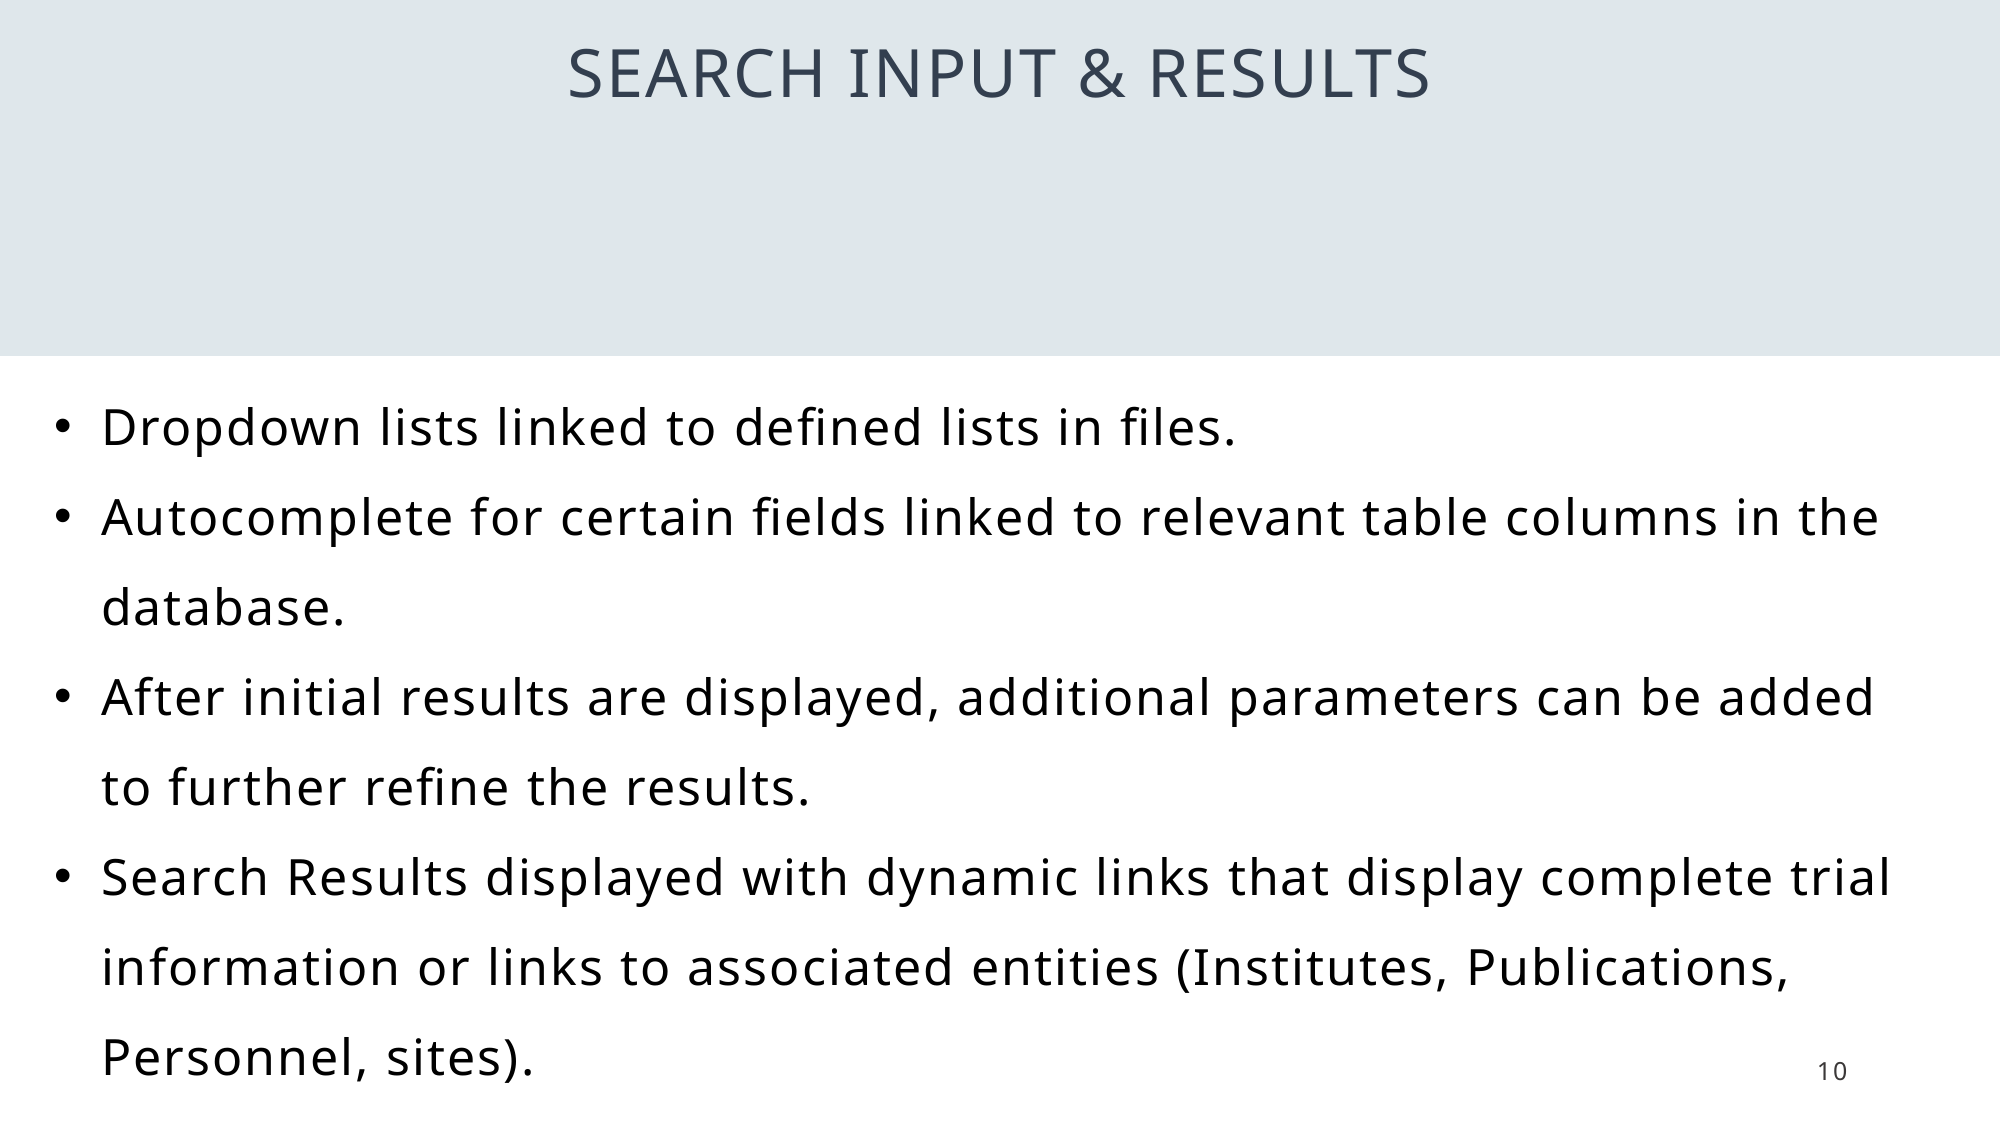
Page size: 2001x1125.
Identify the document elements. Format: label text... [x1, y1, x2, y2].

title Search input & RESULTS [137, 2, 1863, 150]
list Dropdown lists linked to defined lists in files. Autocomplete for certain fields linked to relevant table columns in the database. After initial results are displayed, additional parameters can be added to further refine the results. Search Results displayed with dynamic links that display complete trial information or links to associated entities (Institutes, Publications, Personnel, sites). [39, 357, 1913, 1103]
slide_number 10 [1412, 1042, 1863, 1103]
